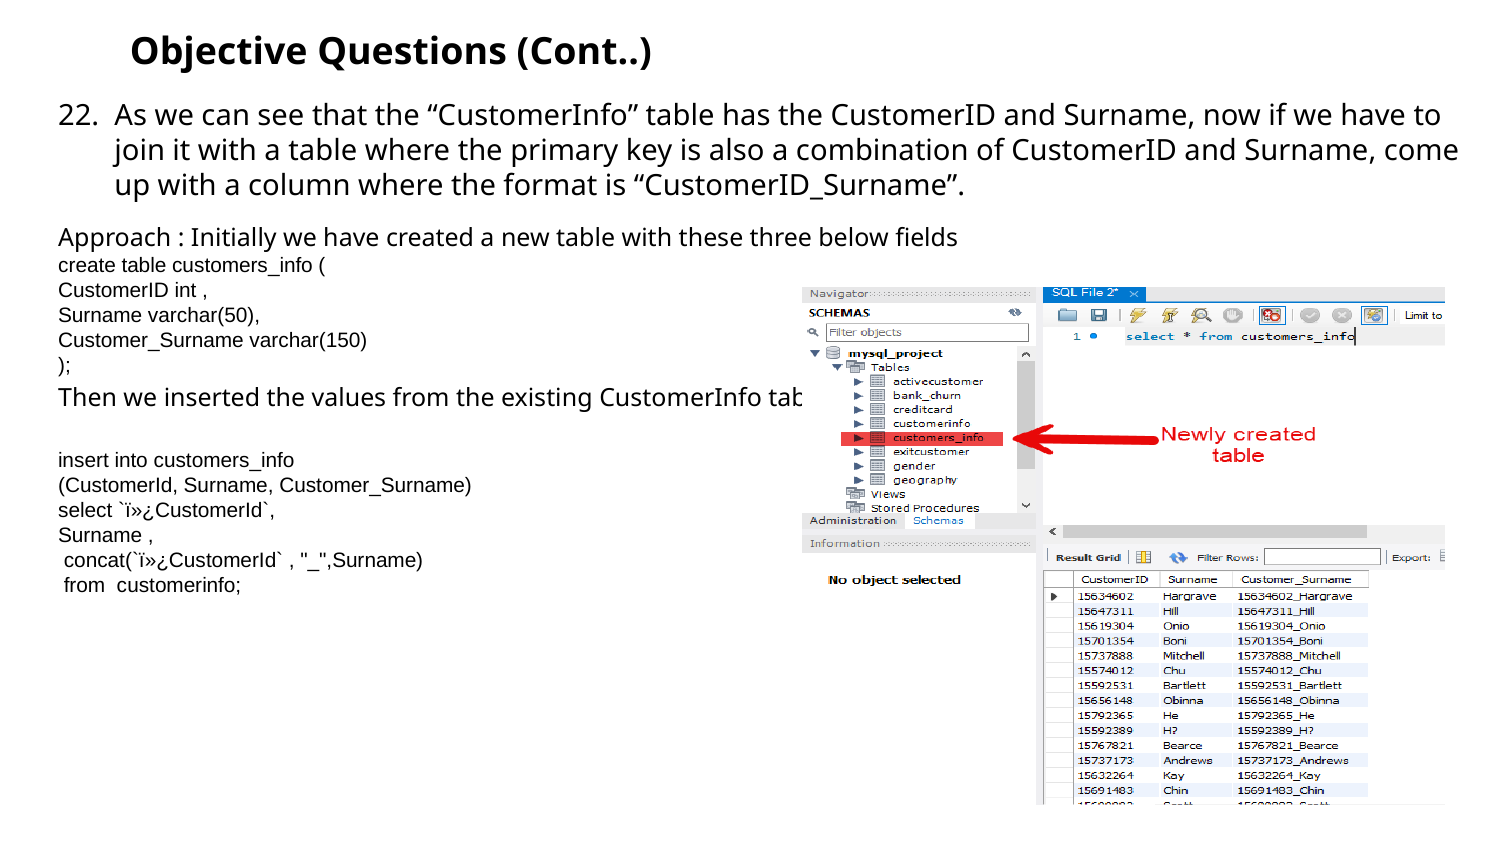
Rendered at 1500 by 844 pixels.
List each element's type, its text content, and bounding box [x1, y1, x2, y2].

picture [802, 287, 1445, 805]
text_box Objective Questions (Cont..) [115, 5, 978, 81]
text_box As we can see that the “CustomerInfo” table has the CustomerID and Surname, now if we have to join it with a table where the primary key is also a combination of CustomerID and Surname, come up with a column where the format is “CustomerID_Surname”. Approach : Initially we have created a new table with these three below fields create table customers_info ( CustomerID int , Surname varchar(50), Customer_Surname varchar(150) ); Then we inserted the values from the existing CustomerInfo table insert into customers_info (CustomerId, Surname, Customer_Surname) select `ï»¿CustomerId`, Surname , concat(`ï»¿CustomerId` , "_",Surname) from customerinfo; [43, 81, 1485, 814]
